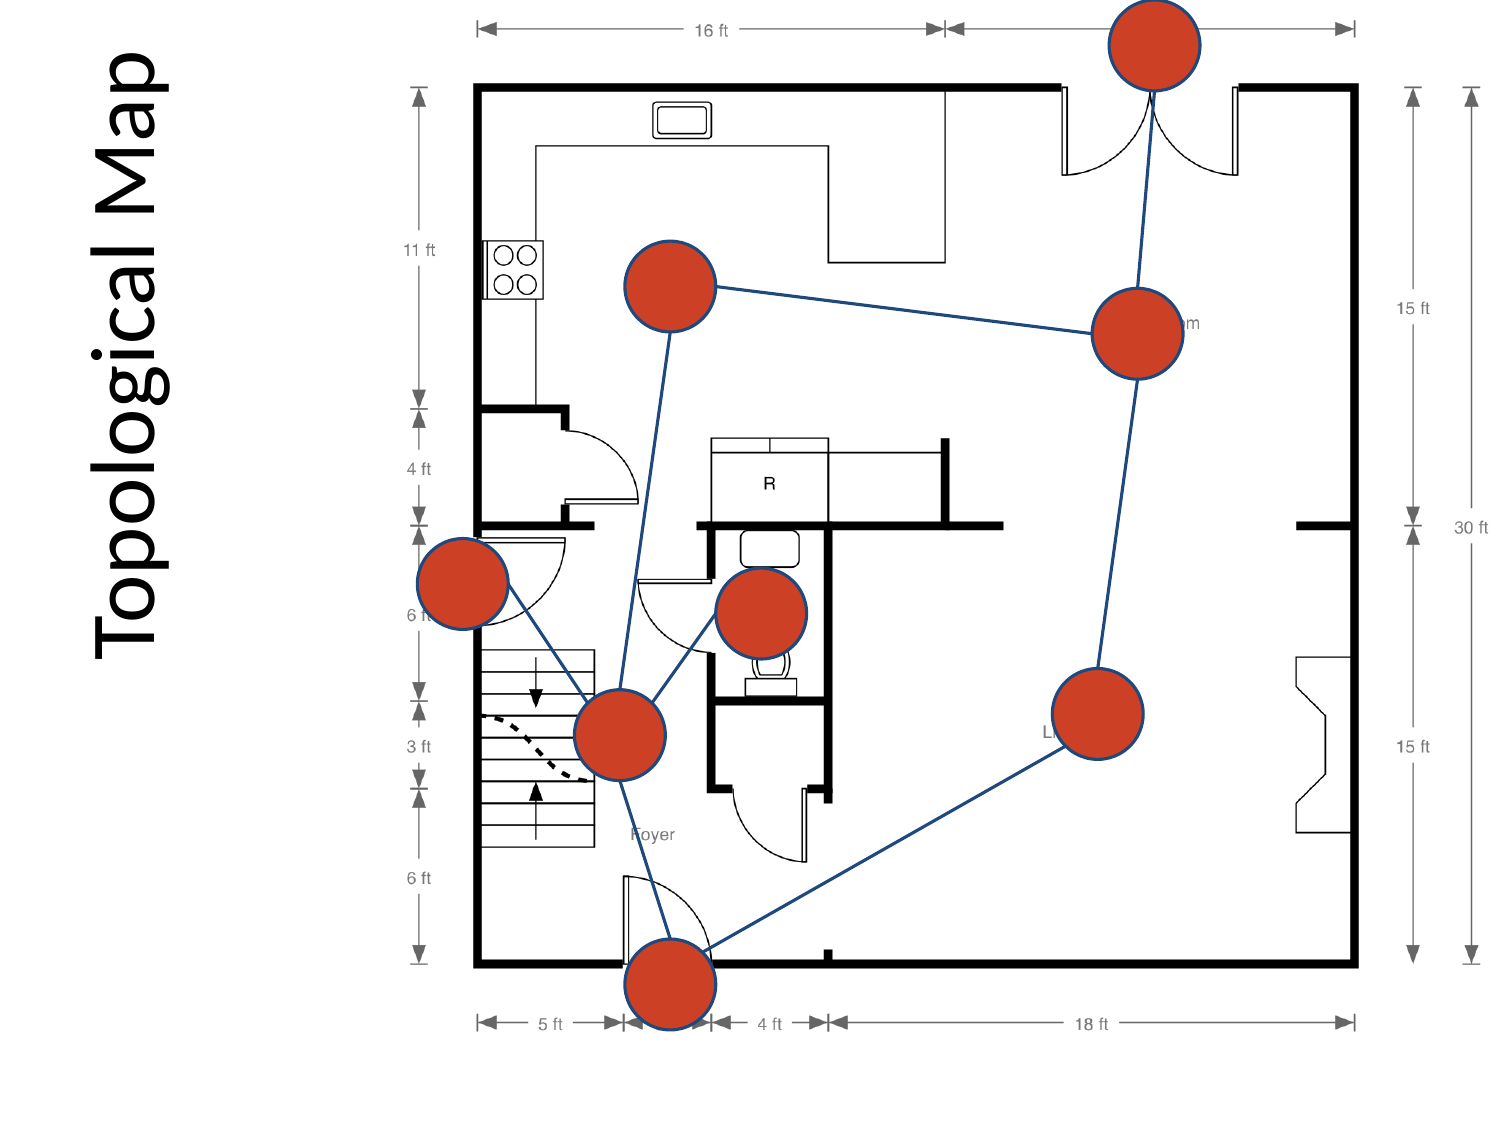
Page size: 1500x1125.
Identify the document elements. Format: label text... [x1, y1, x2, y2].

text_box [417, 0, 1201, 1031]
picture [389, 0, 1500, 1052]
title Topological Map [0, 0, 188, 1030]
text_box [507, 90, 1155, 953]
